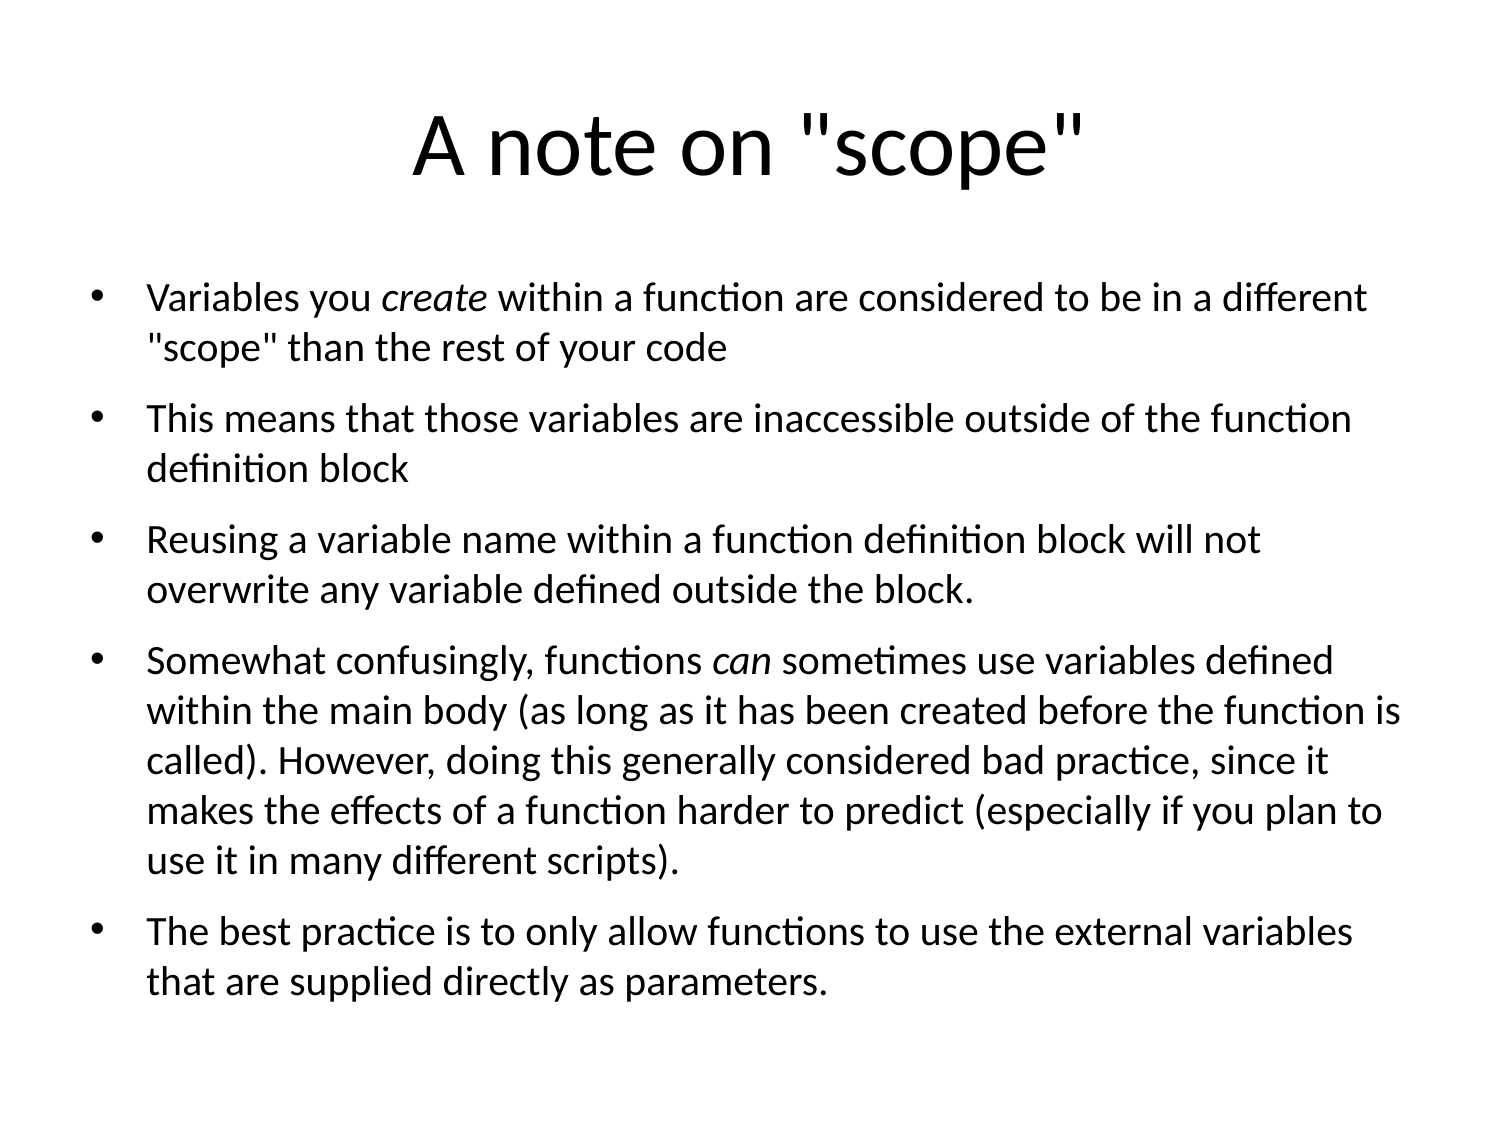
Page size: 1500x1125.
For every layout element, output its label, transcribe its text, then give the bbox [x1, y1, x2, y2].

list Variables you create within a function are considered to be in a different "scope" than the rest of your code This means that those variables are inaccessible outside of the function definition block Reusing a variable name within a function definition block will not overwrite any variable defined outside the block. Somewhat confusingly, functions can sometimes use variables defined within the main body (as long as it has been created before the function is called). However, doing this generally considered bad practice, since it makes the effects of a function harder to predict (especially if you plan to use it in many different scripts). The best practice is to only allow functions to use the external variables that are supplied directly as parameters. [75, 262, 1425, 1100]
title A note on "scope" [75, 45, 1425, 233]
